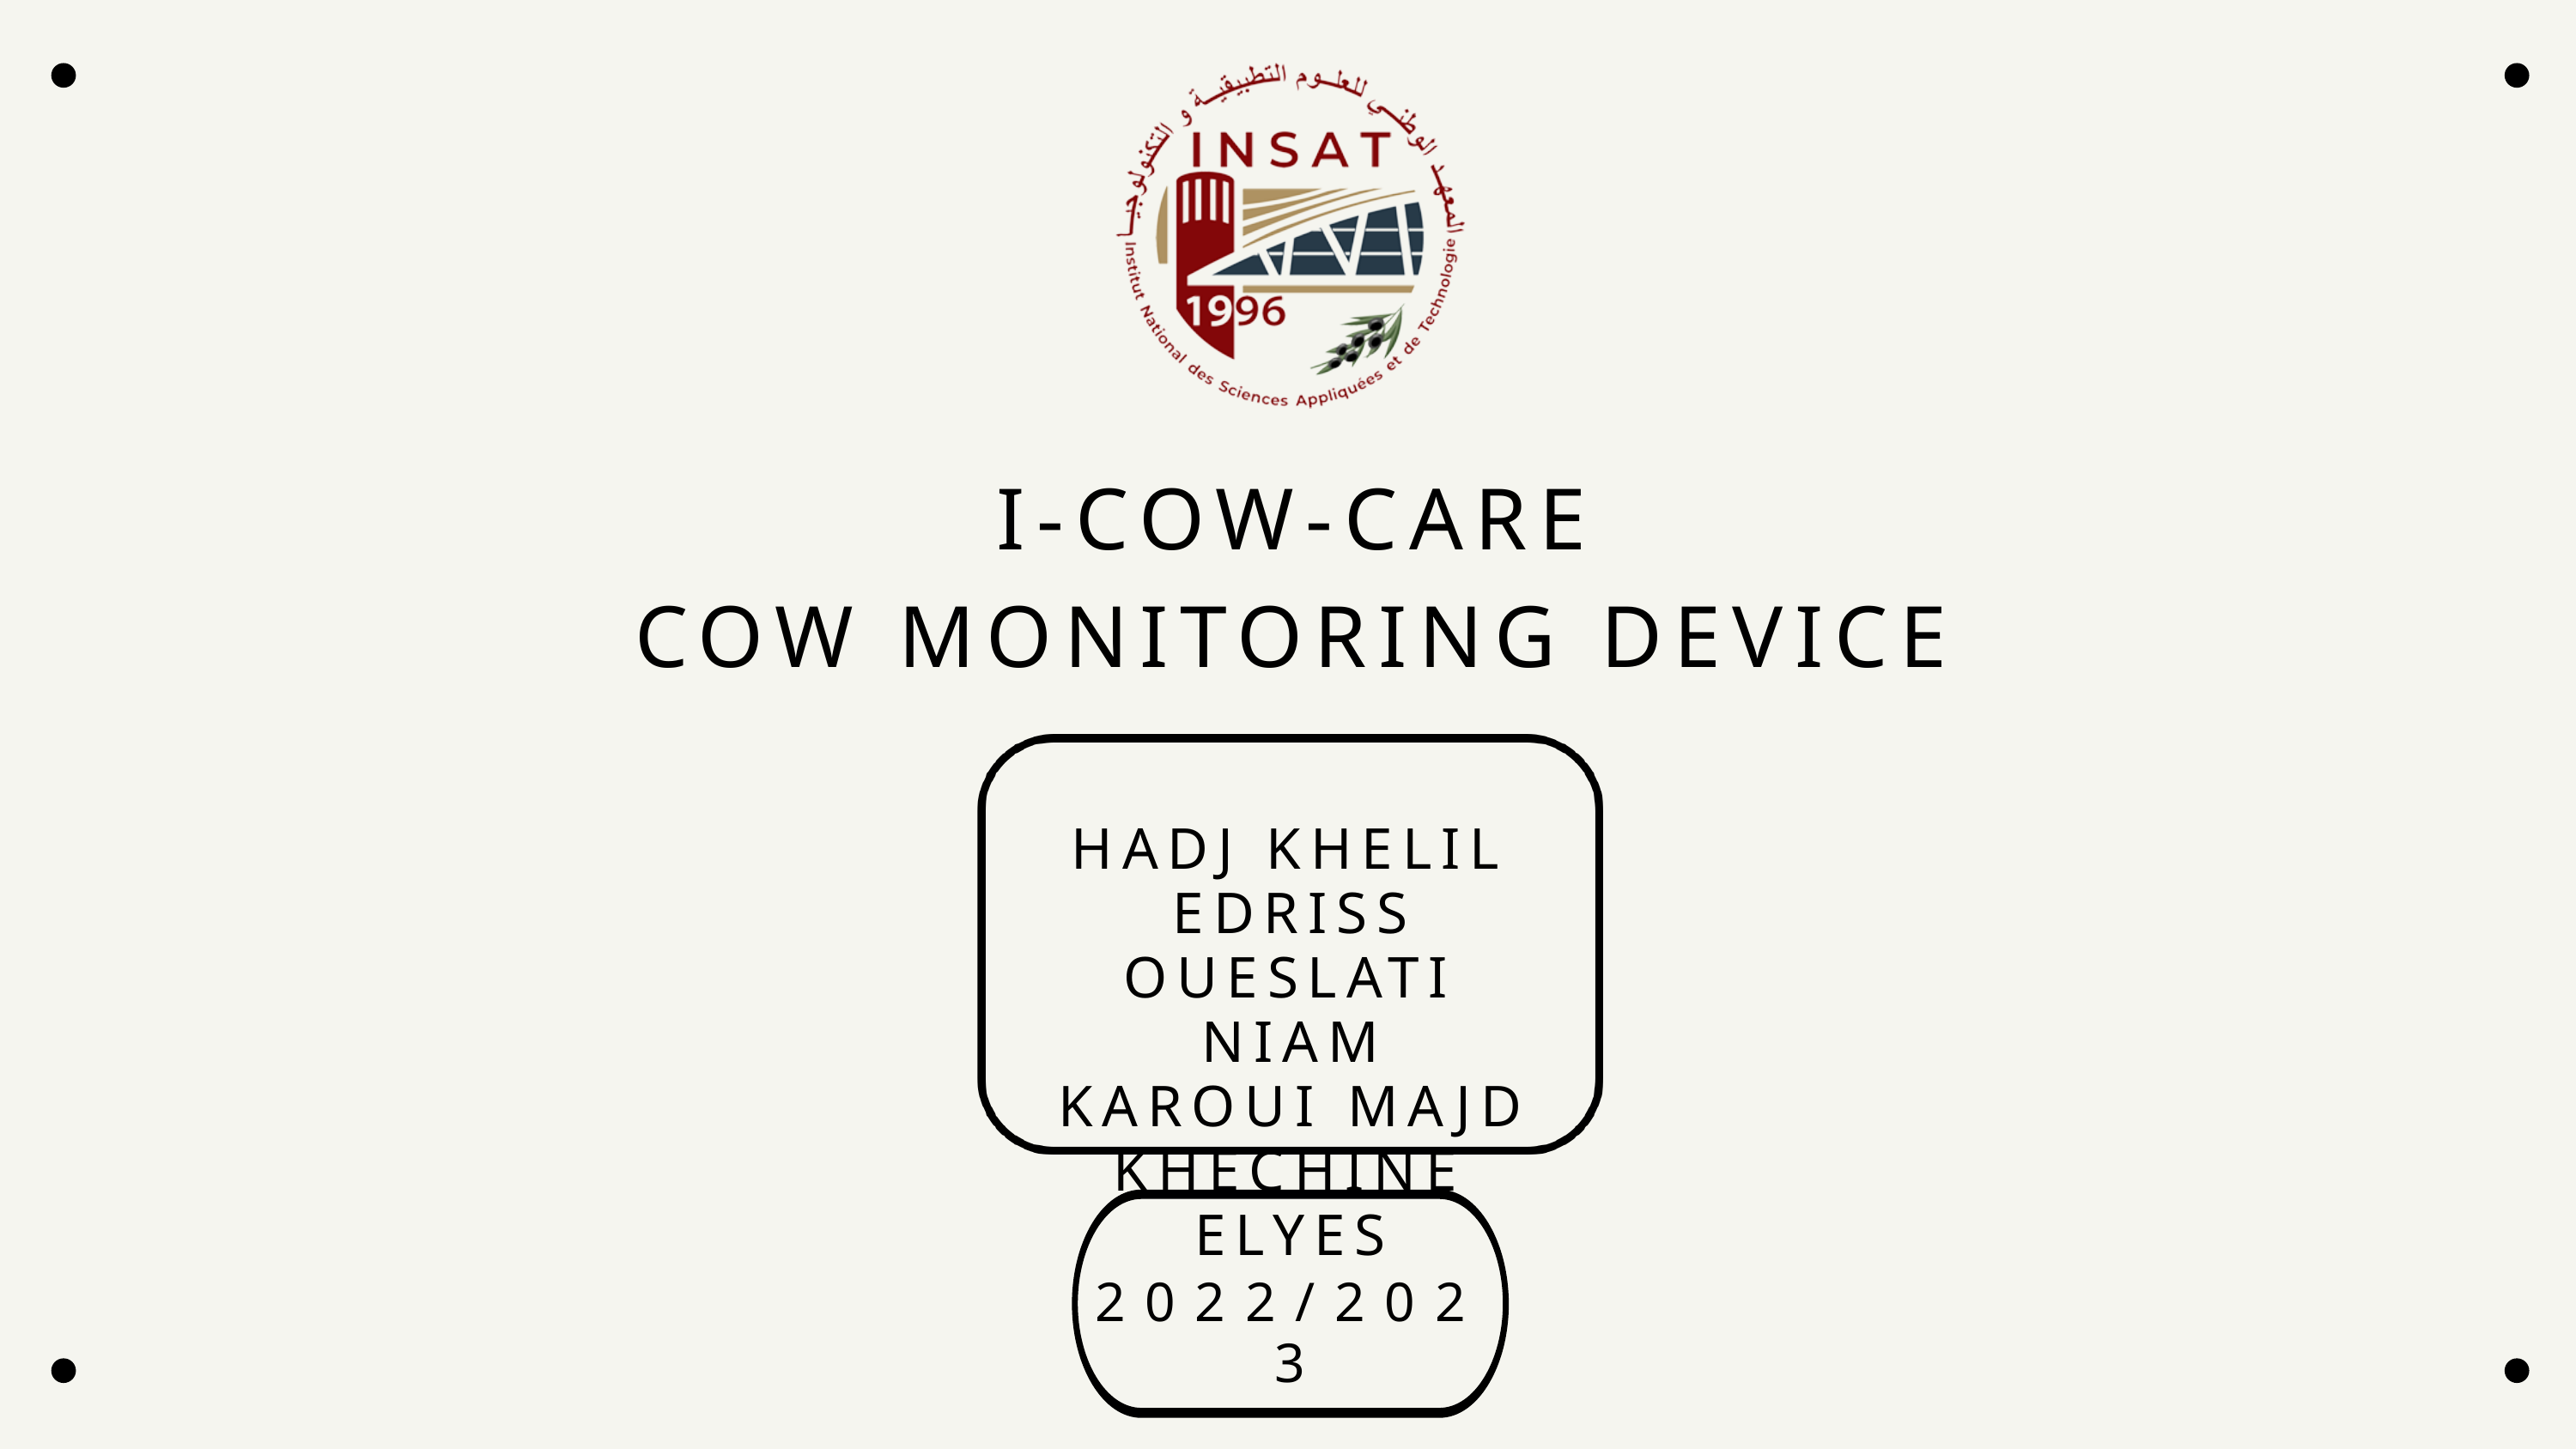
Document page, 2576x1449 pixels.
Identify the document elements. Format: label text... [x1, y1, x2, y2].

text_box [2504, 1358, 2530, 1384]
text_box [1115, 63, 1466, 409]
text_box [1072, 1189, 1510, 1418]
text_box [51, 1358, 76, 1384]
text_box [977, 734, 1604, 1155]
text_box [2504, 63, 2530, 88]
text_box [51, 63, 76, 88]
text_box I-COW-CARE COW MONITORING DEVICE [518, 448, 2065, 685]
